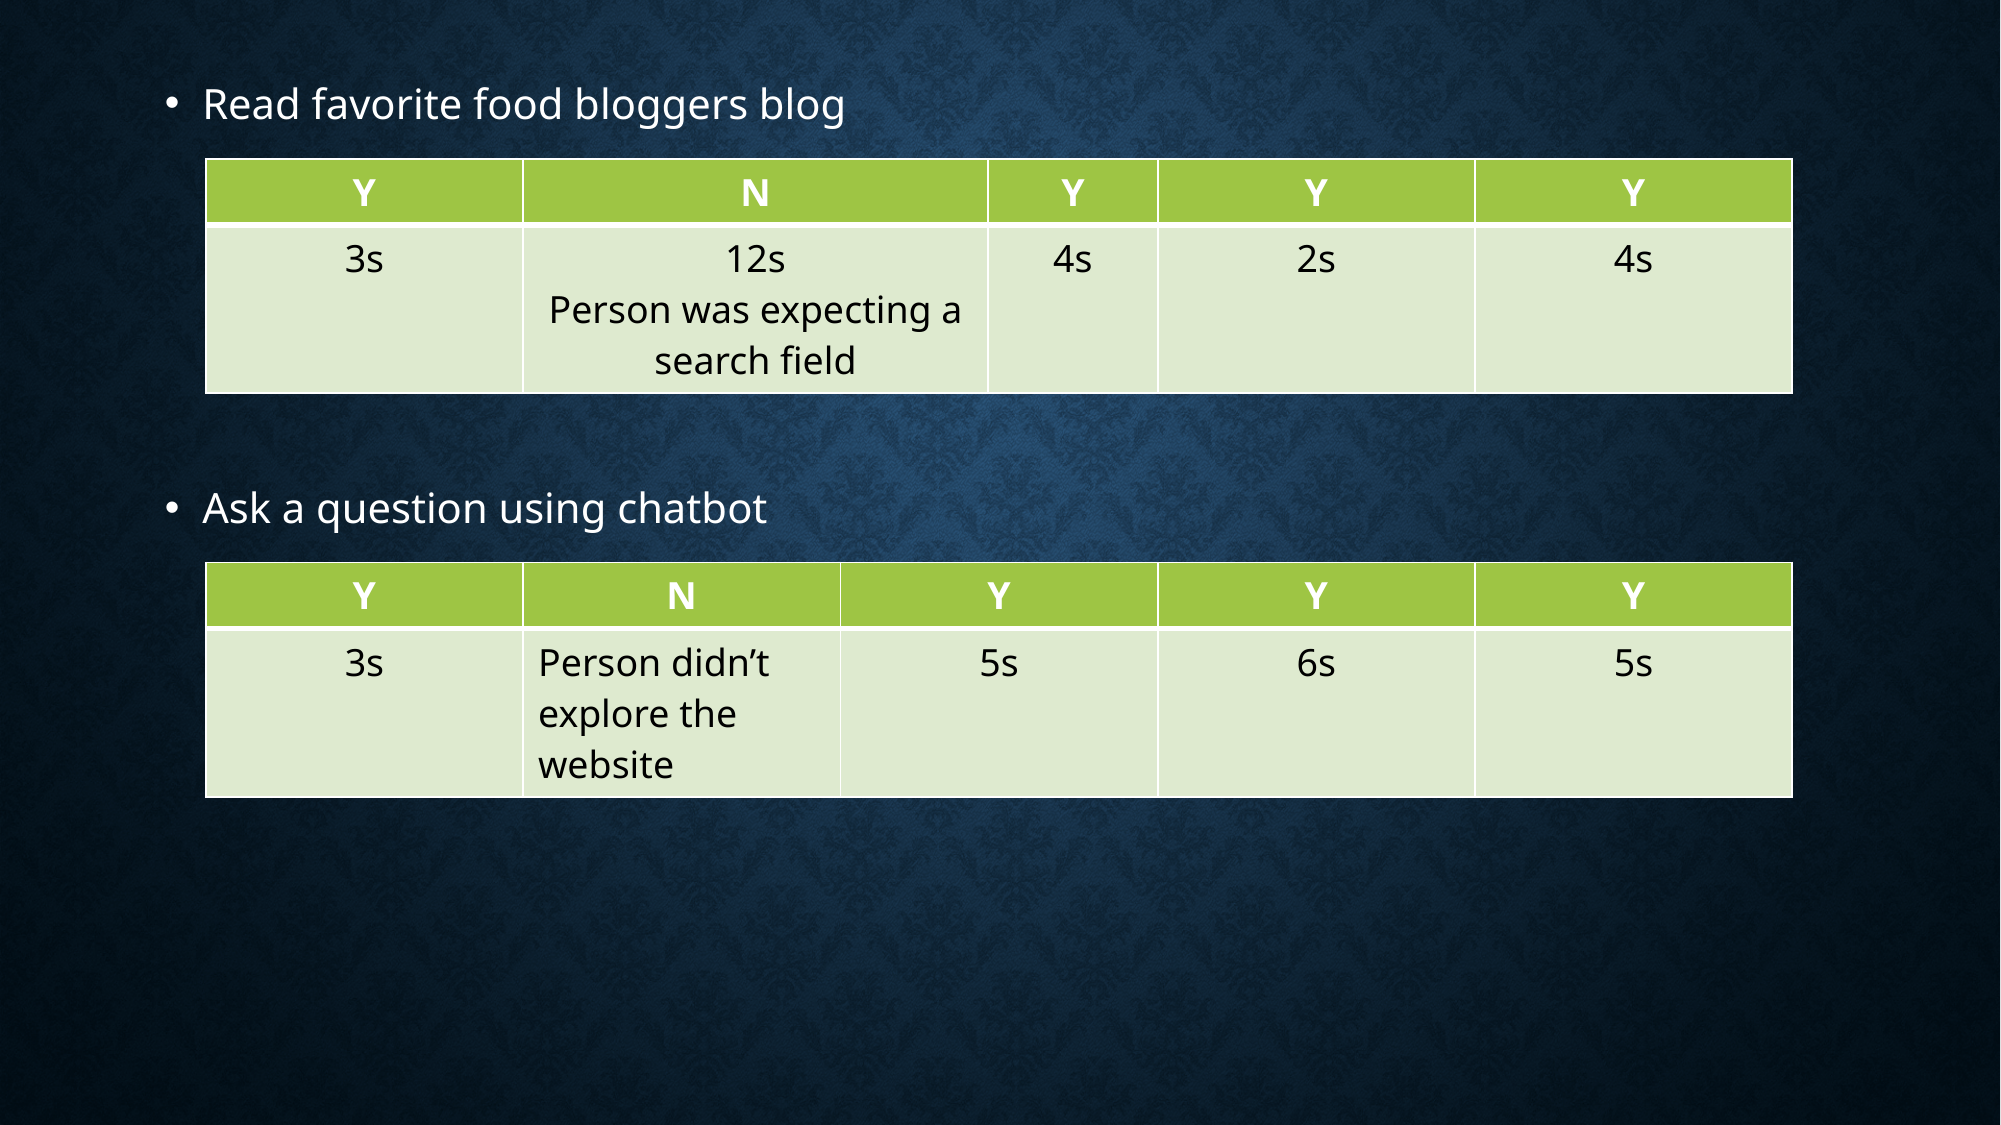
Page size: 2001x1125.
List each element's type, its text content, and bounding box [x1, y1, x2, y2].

table_header Y [1476, 563, 1791, 626]
table_cell 4s [989, 228, 1157, 392]
table_header Y [1159, 563, 1474, 626]
table_cell 3s [207, 228, 522, 392]
table_header N [524, 160, 987, 222]
table_cell 4s [1476, 228, 1791, 392]
table_cell 5s [841, 631, 1157, 796]
table_header Y [841, 563, 1157, 626]
table_cell 2s [1159, 228, 1474, 392]
table_header Y [1159, 160, 1474, 222]
table_header N [524, 563, 840, 626]
table_header Y [207, 160, 522, 222]
table_header Y [989, 160, 1157, 222]
table_cell 5s [1476, 631, 1791, 796]
table_cell 3s [207, 631, 522, 796]
table_header Y [1476, 160, 1791, 222]
list Read favorite food bloggers blog Ask a question using chatbot [149, 60, 1849, 1076]
table_cell 12s Person was expecting a search field [524, 228, 987, 392]
table_cell Person didn’t explore the website [524, 631, 840, 796]
table_header Y [207, 563, 522, 626]
table_cell 6s [1159, 631, 1474, 796]
